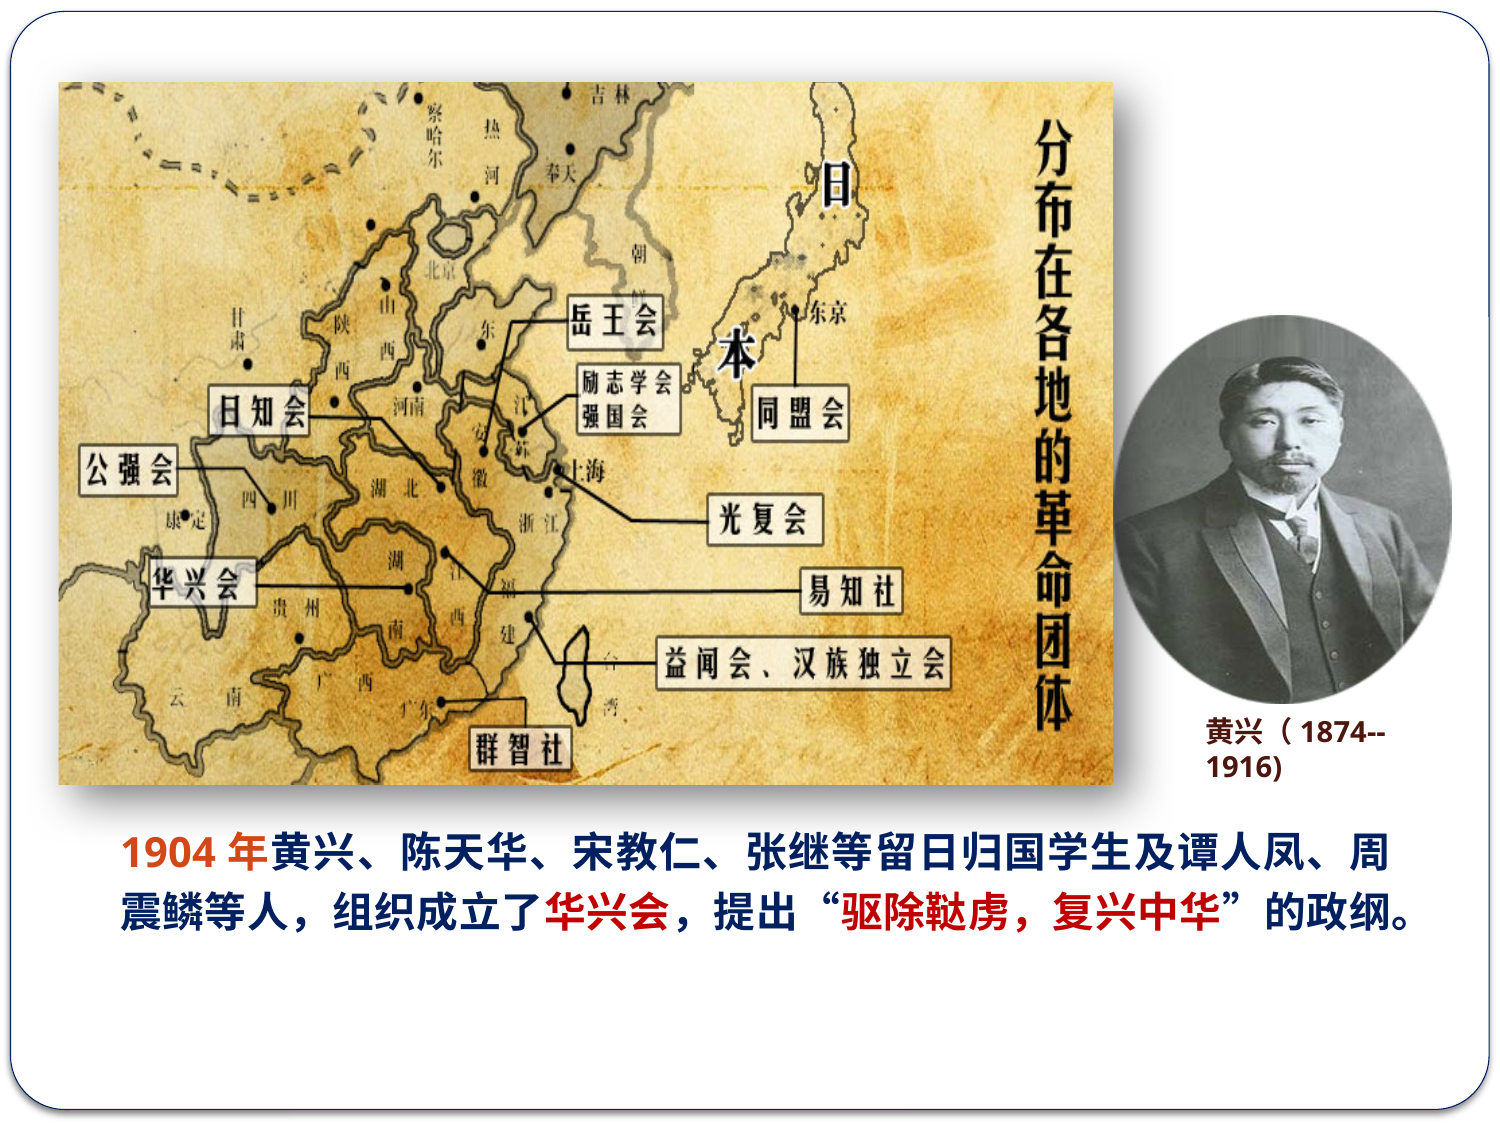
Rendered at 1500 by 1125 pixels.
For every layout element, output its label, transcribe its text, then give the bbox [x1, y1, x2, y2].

picture [58, 81, 1114, 785]
text_box 1904年黄兴、陈天华、宋教仁、张继等留日归国学生及谭人凤、周震鳞等人，组织成立了华兴会，提出“驱除鞑虏，复兴中华”的政纲。 [105, 808, 1407, 944]
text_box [1119, 304, 1452, 757]
